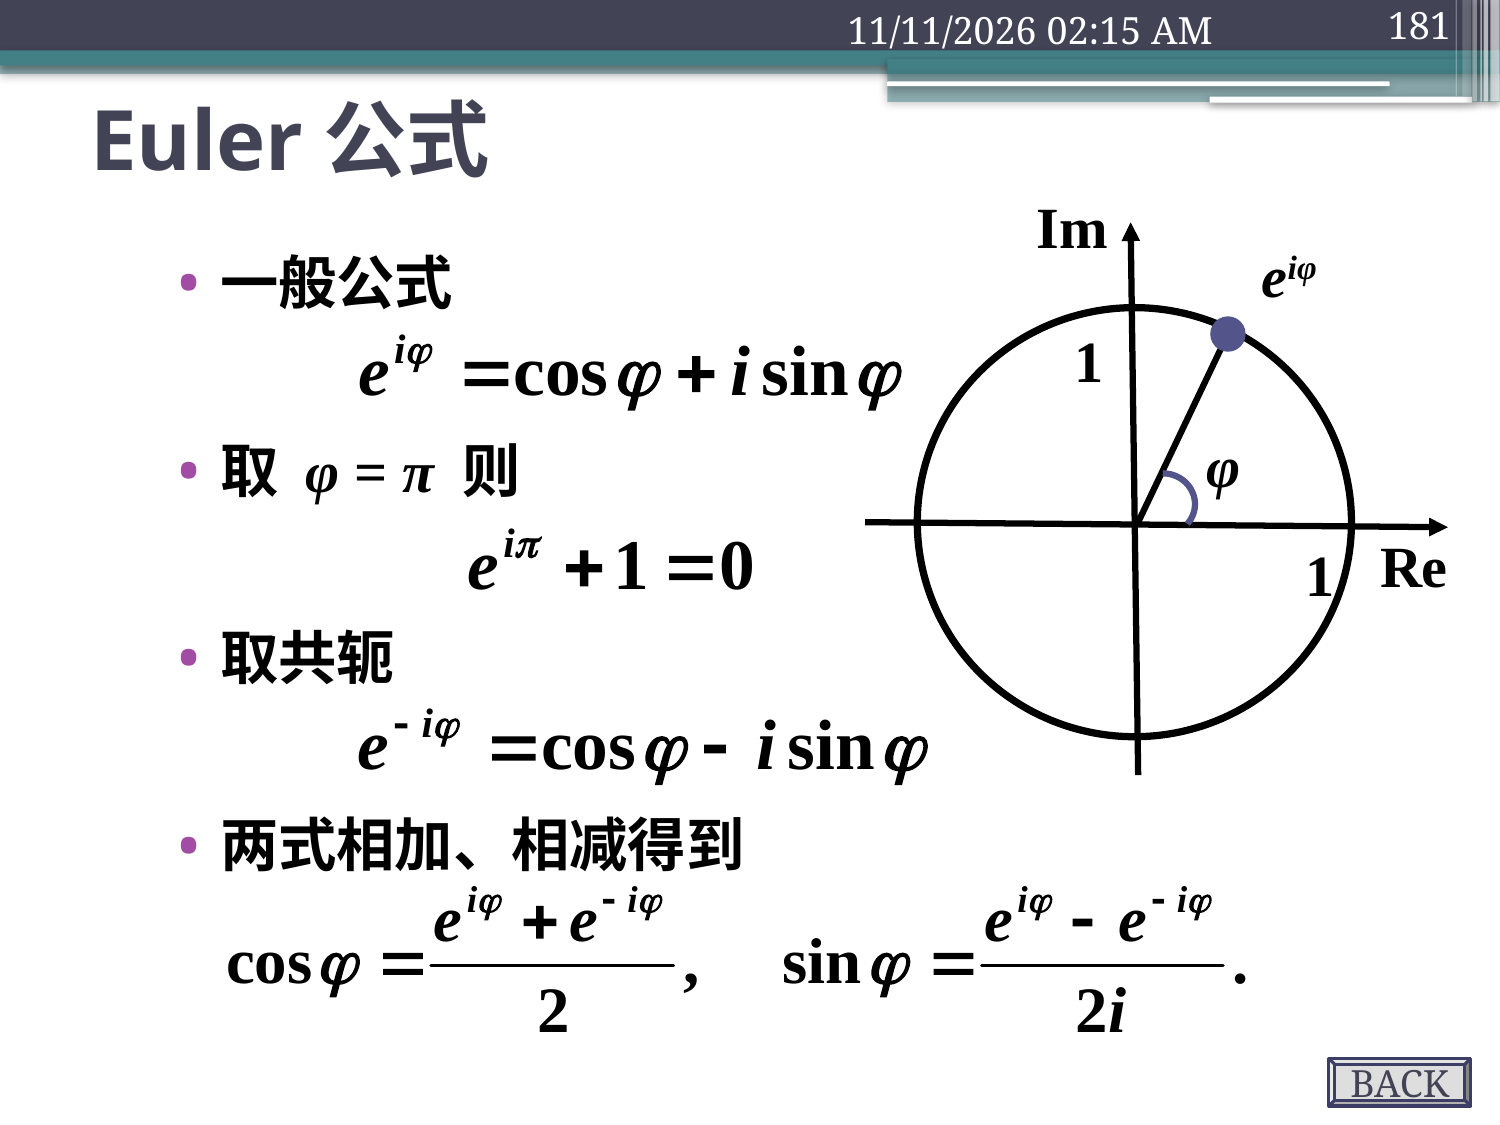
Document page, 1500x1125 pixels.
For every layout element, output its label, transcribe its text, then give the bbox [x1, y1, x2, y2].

text_box BACK [1327, 1057, 1472, 1108]
slide_number 181 [1269, 1, 1466, 61]
list 一般公式 取 φ = π 则 取共轭 两式相加、相减得到 [145, 221, 1330, 930]
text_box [457, 511, 767, 608]
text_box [218, 869, 1257, 1049]
title Euler公式 [75, 66, 1425, 208]
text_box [865, 182, 1475, 776]
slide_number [832, 1, 1269, 20]
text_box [348, 317, 859, 425]
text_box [348, 692, 943, 800]
